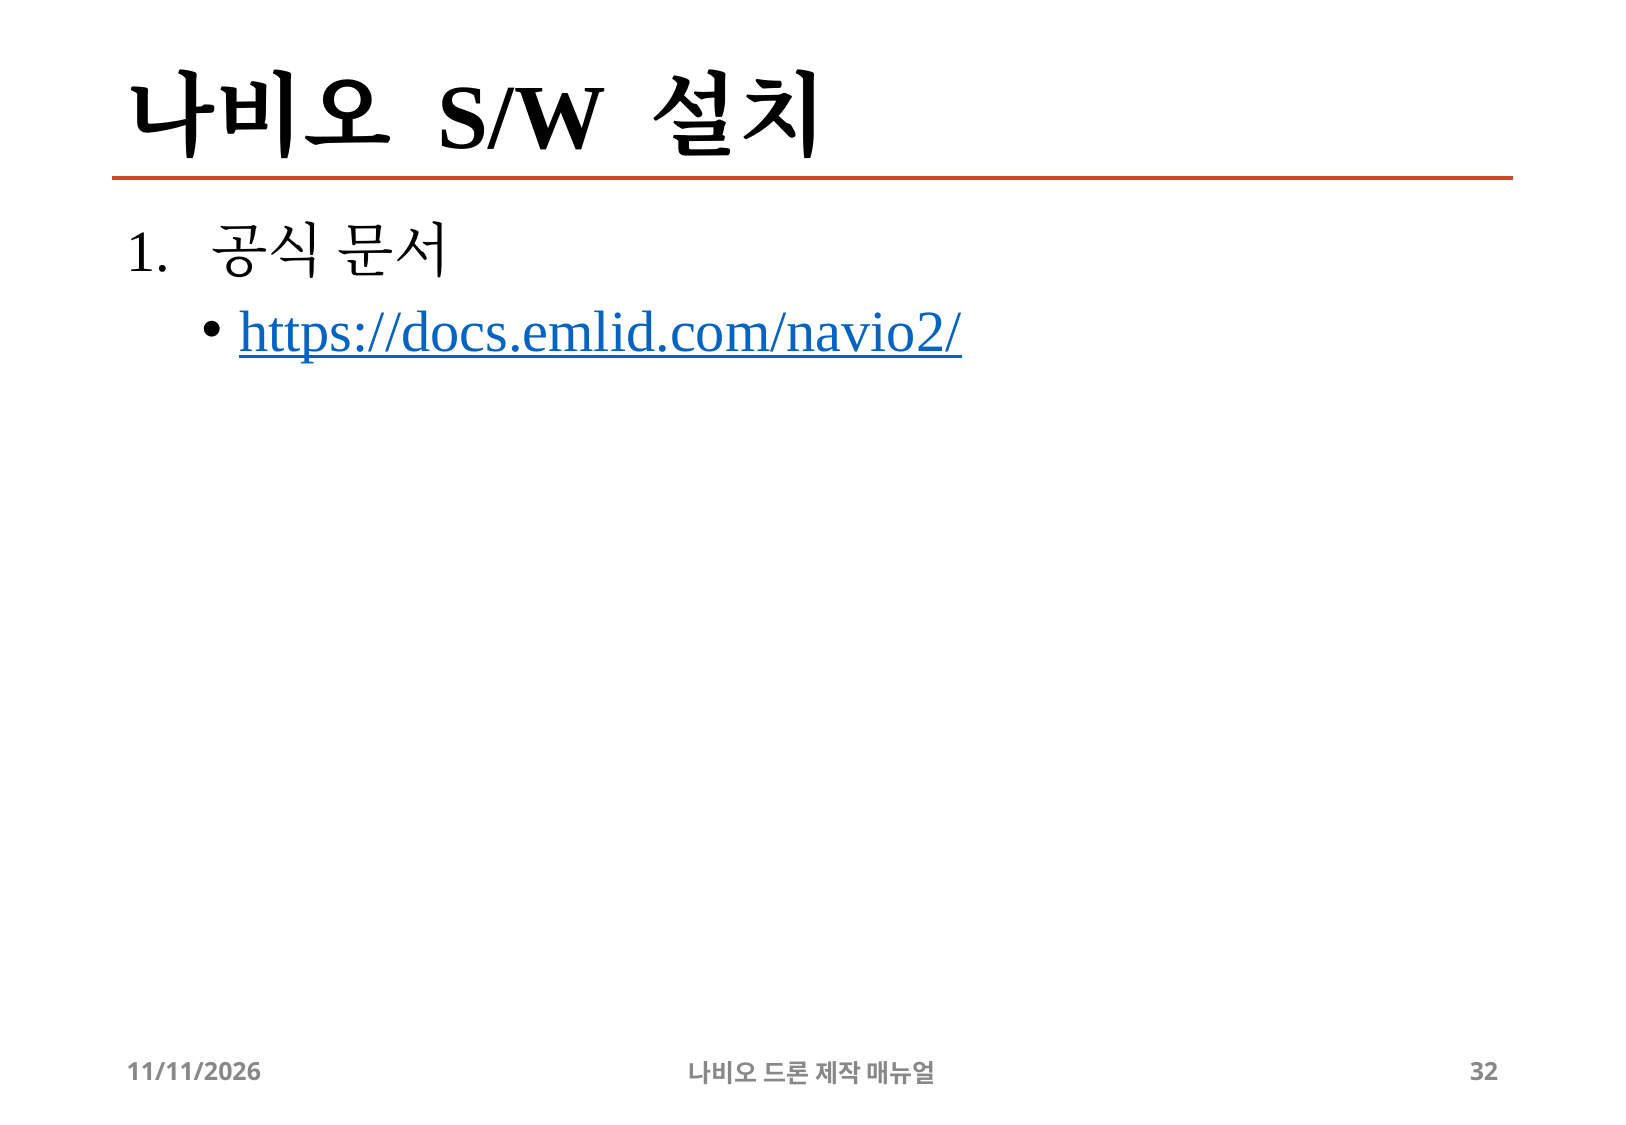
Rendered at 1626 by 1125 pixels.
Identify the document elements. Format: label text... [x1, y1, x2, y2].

title 나비오 S/W 설치 [111, 59, 1514, 179]
slide_number 32 [1433, 1042, 1514, 1103]
footer 나비오 드론 제작 매뉴얼 [538, 1042, 1087, 1103]
list 공식 문서 https://docs.emlid.com/navio2/ [111, 205, 1514, 1014]
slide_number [111, 1042, 303, 1103]
